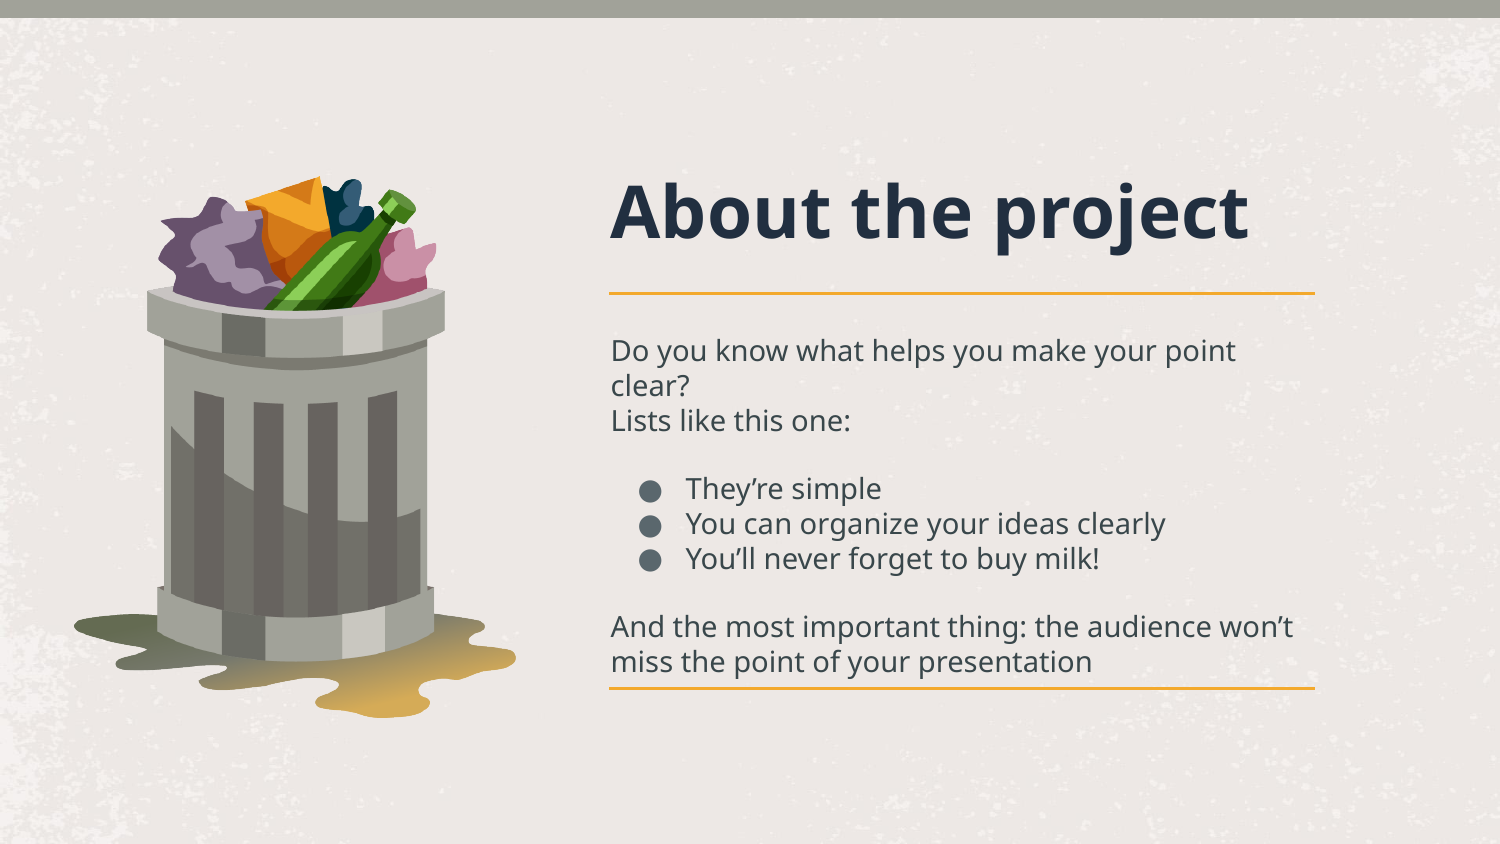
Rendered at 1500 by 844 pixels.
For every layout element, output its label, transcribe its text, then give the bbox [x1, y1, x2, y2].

picture [0, 18, 1500, 844]
list Do you know what helps you make your point clear? Lists like this one: They’re simple You can organize your ideas clearly You’ll never forget to buy milk! And the most important thing: the audience won’t miss the point of your presentation [595, 317, 1316, 663]
title About the project [595, 150, 1316, 245]
